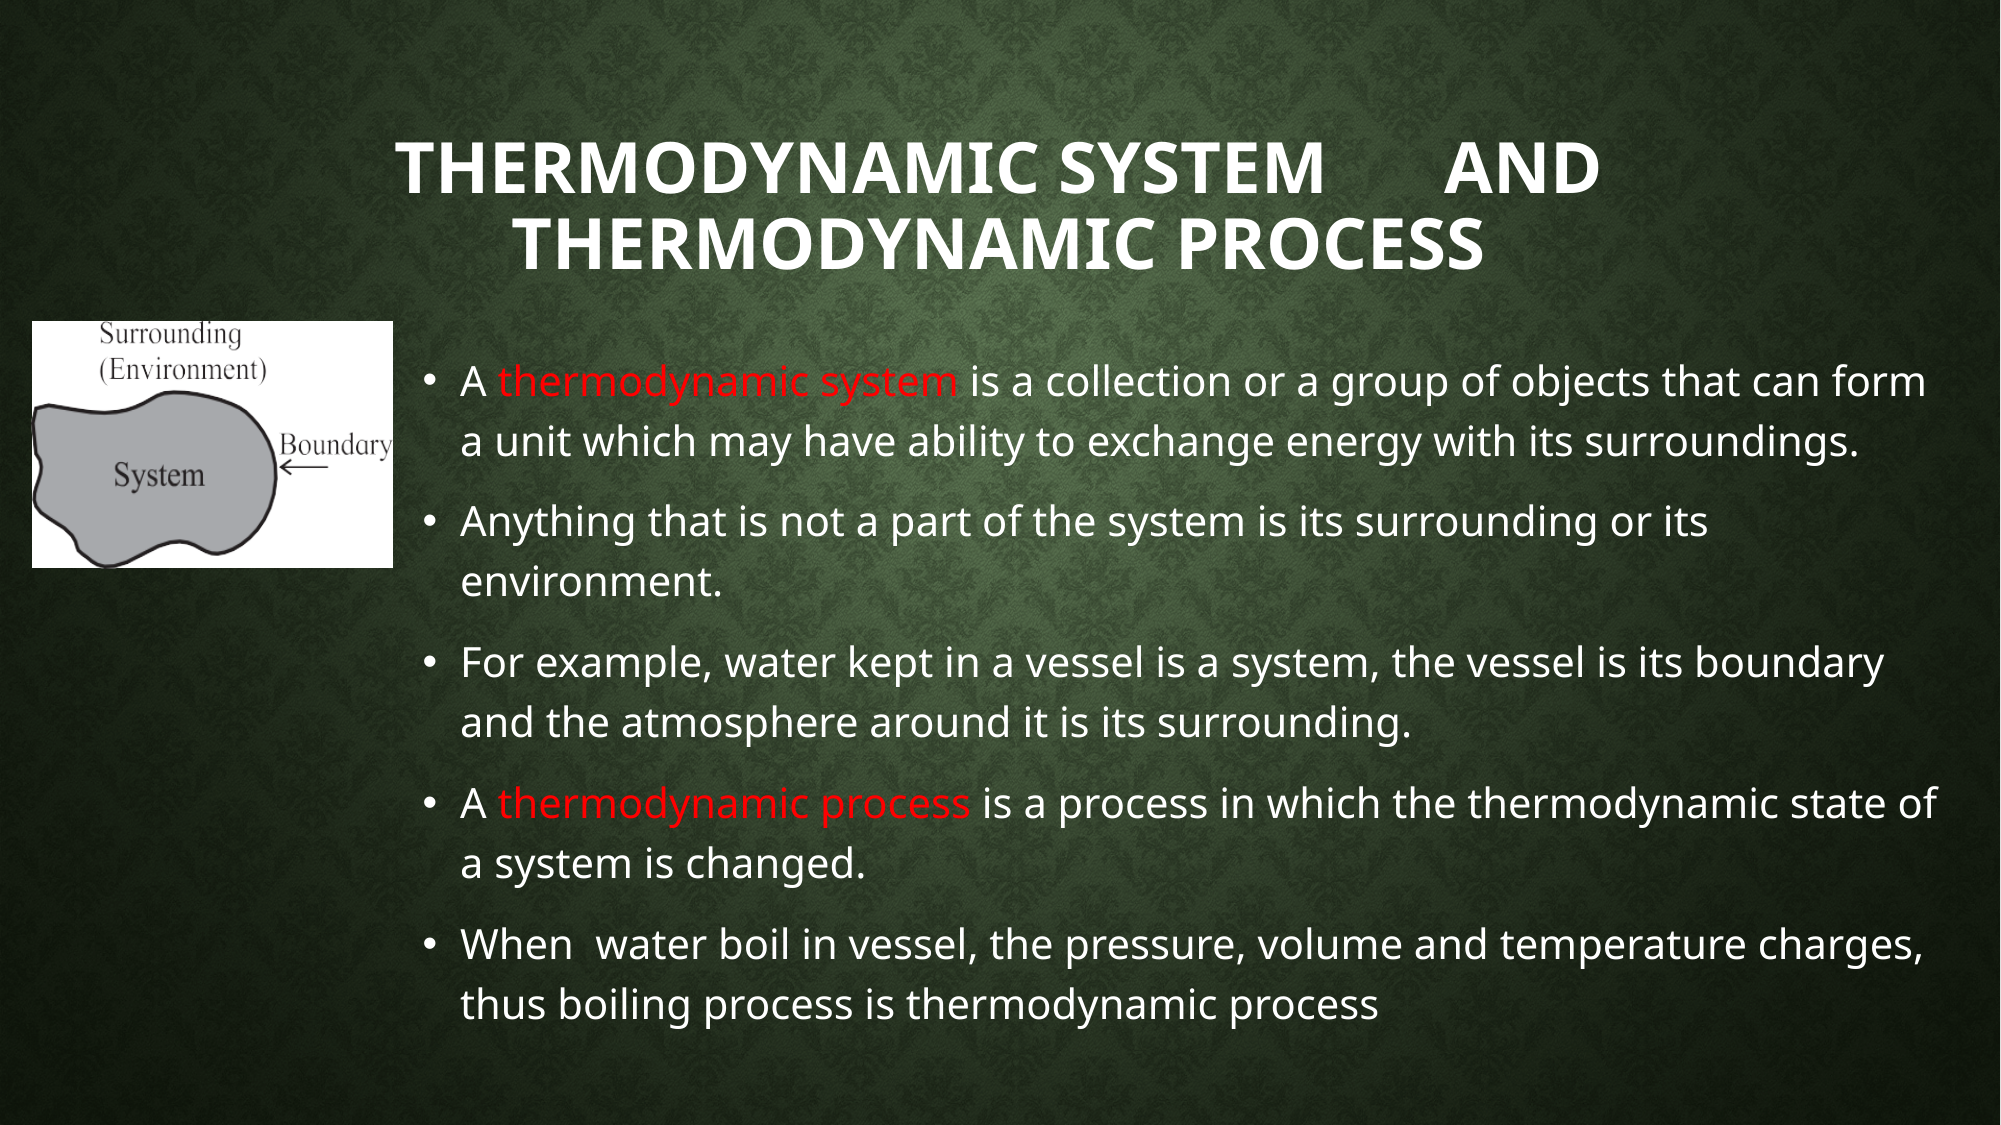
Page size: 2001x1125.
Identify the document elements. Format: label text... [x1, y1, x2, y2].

title Thermodynamic system and Thermodynamic Process [149, 99, 1849, 318]
list A thermodynamic system is a collection or a group of objects that can form a unit which may have ability to exchange energy with its surroundings. Anything that is not a part of the system is its surrounding or its environment. For example, water kept in a vessel is a system, the vessel is its boundary and the atmosphere around it is its surrounding. A thermodynamic process is a process in which the thermodynamic state of a system is changed. When water boil in vessel, the pressure, volume and temperature charges, thus boiling process is thermodynamic process [407, 336, 1959, 1091]
picture [31, 320, 394, 569]
